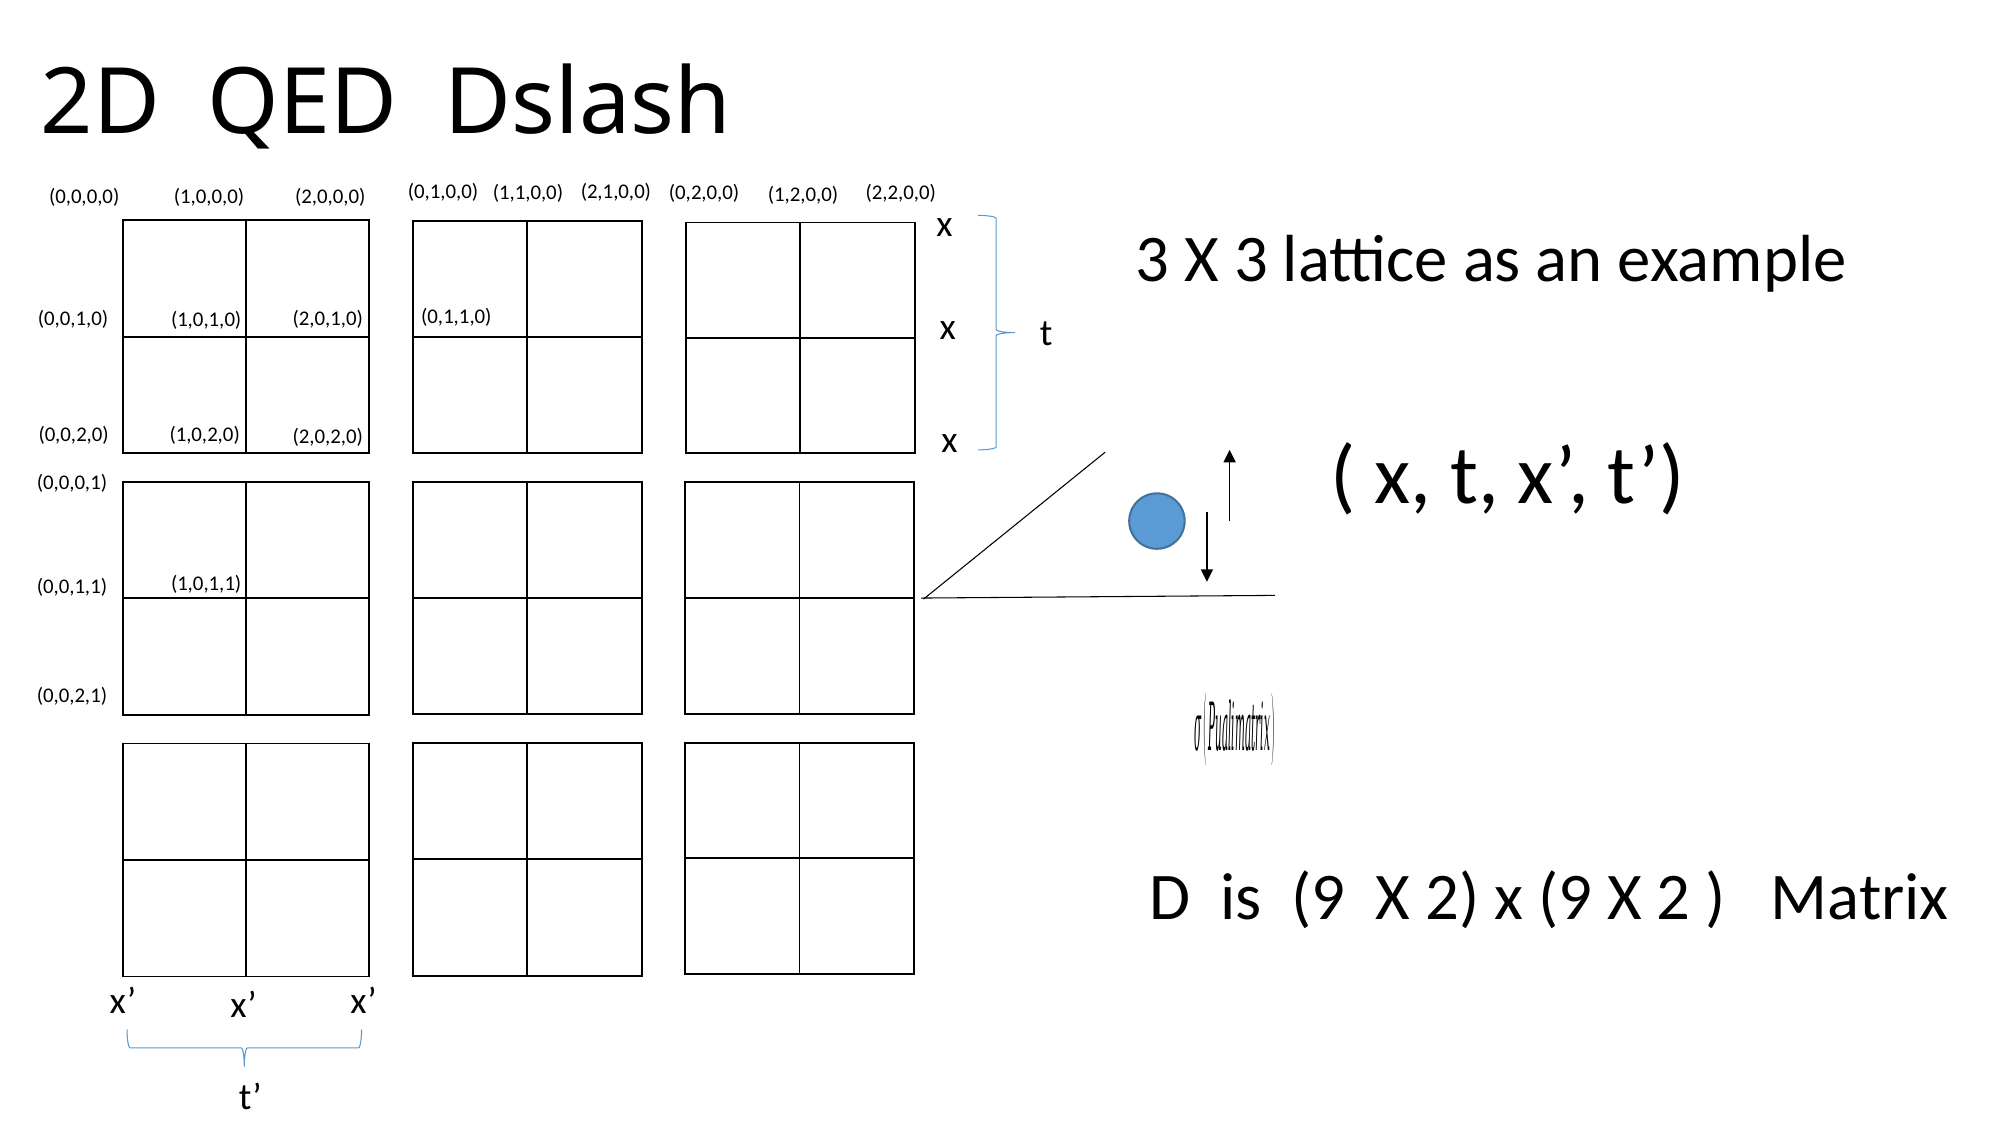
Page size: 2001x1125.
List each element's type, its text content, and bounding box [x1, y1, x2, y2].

text_box [126, 1029, 363, 1064]
title 2D QED Dslash [25, 0, 1751, 213]
text_box (0,2,0,0) [654, 171, 755, 212]
text_box t’ [223, 1064, 277, 1125]
text_box (2,0,0,0) [280, 174, 381, 215]
text_box (0,1,0,0) [393, 170, 494, 211]
text_box (2,1,0,0) [566, 170, 667, 211]
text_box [921, 595, 1275, 599]
text_box [1128, 492, 1186, 550]
text_box (0,0,1,1) [22, 565, 122, 606]
text_box (0,0,1,0) [23, 297, 122, 337]
text_box (0,0,2,0) [23, 412, 122, 453]
text_box (1,1,0,0) [478, 171, 579, 212]
text_box x [921, 191, 968, 252]
text_box x [926, 407, 973, 452]
text_box x’ [215, 977, 273, 1029]
text_box (2,2,0,0) [850, 171, 951, 212]
text_box [977, 214, 1016, 451]
text_box 3 X 3 lattice as an example [1121, 207, 1863, 303]
text_box x [924, 295, 971, 355]
text_box D is (9 X 2) x (9 X 2 ) Matrix [1134, 845, 1965, 940]
text_box x’ [335, 977, 392, 1029]
text_box x’ [94, 968, 152, 1029]
text_box (1,2,0,0) [753, 172, 854, 213]
text_box ( x, t, x’, t’) [1315, 412, 1700, 528]
text_box t [1025, 300, 1068, 361]
text_box (0,0,2,1) [22, 674, 122, 714]
text_box (1,0,0,0) [159, 174, 260, 215]
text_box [122, 220, 915, 977]
text_box (0,0,0,1) [22, 460, 122, 501]
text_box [923, 452, 1106, 595]
text_box (0,0,0,0) [34, 175, 135, 216]
